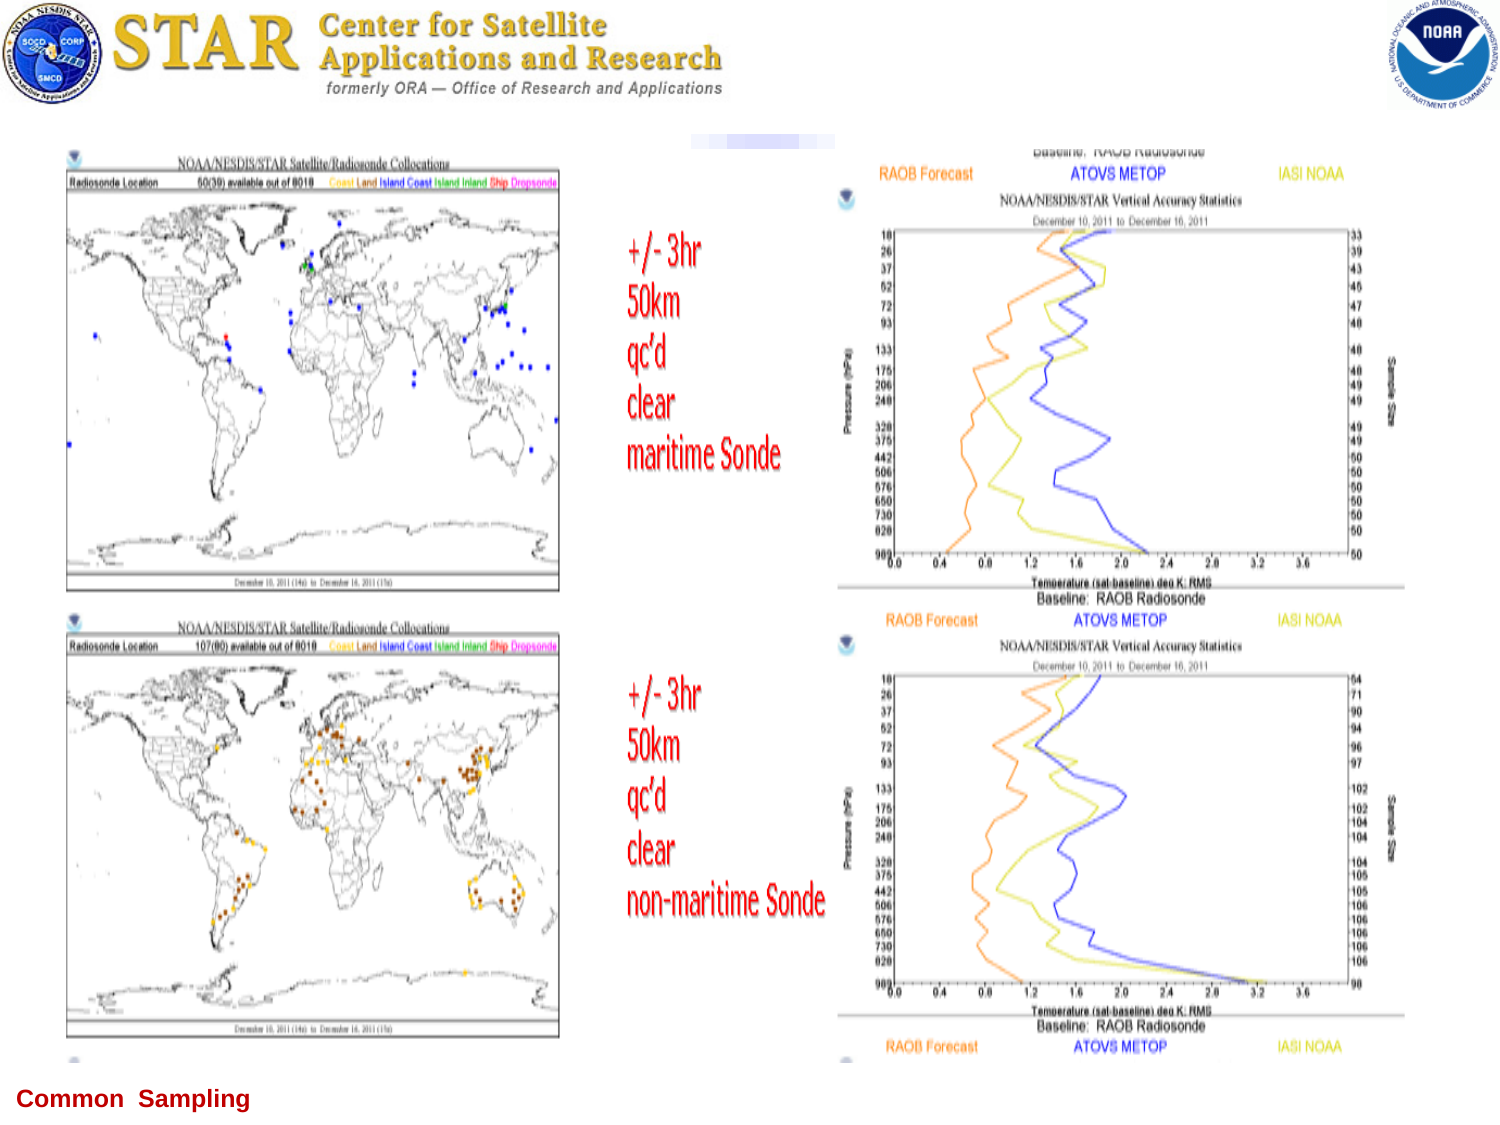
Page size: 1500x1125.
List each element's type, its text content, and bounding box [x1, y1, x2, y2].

picture [1387, 0, 1500, 110]
picture [49, 149, 1446, 1063]
text_box Common Sampling [1, 1074, 267, 1120]
picture [0, 0, 813, 107]
